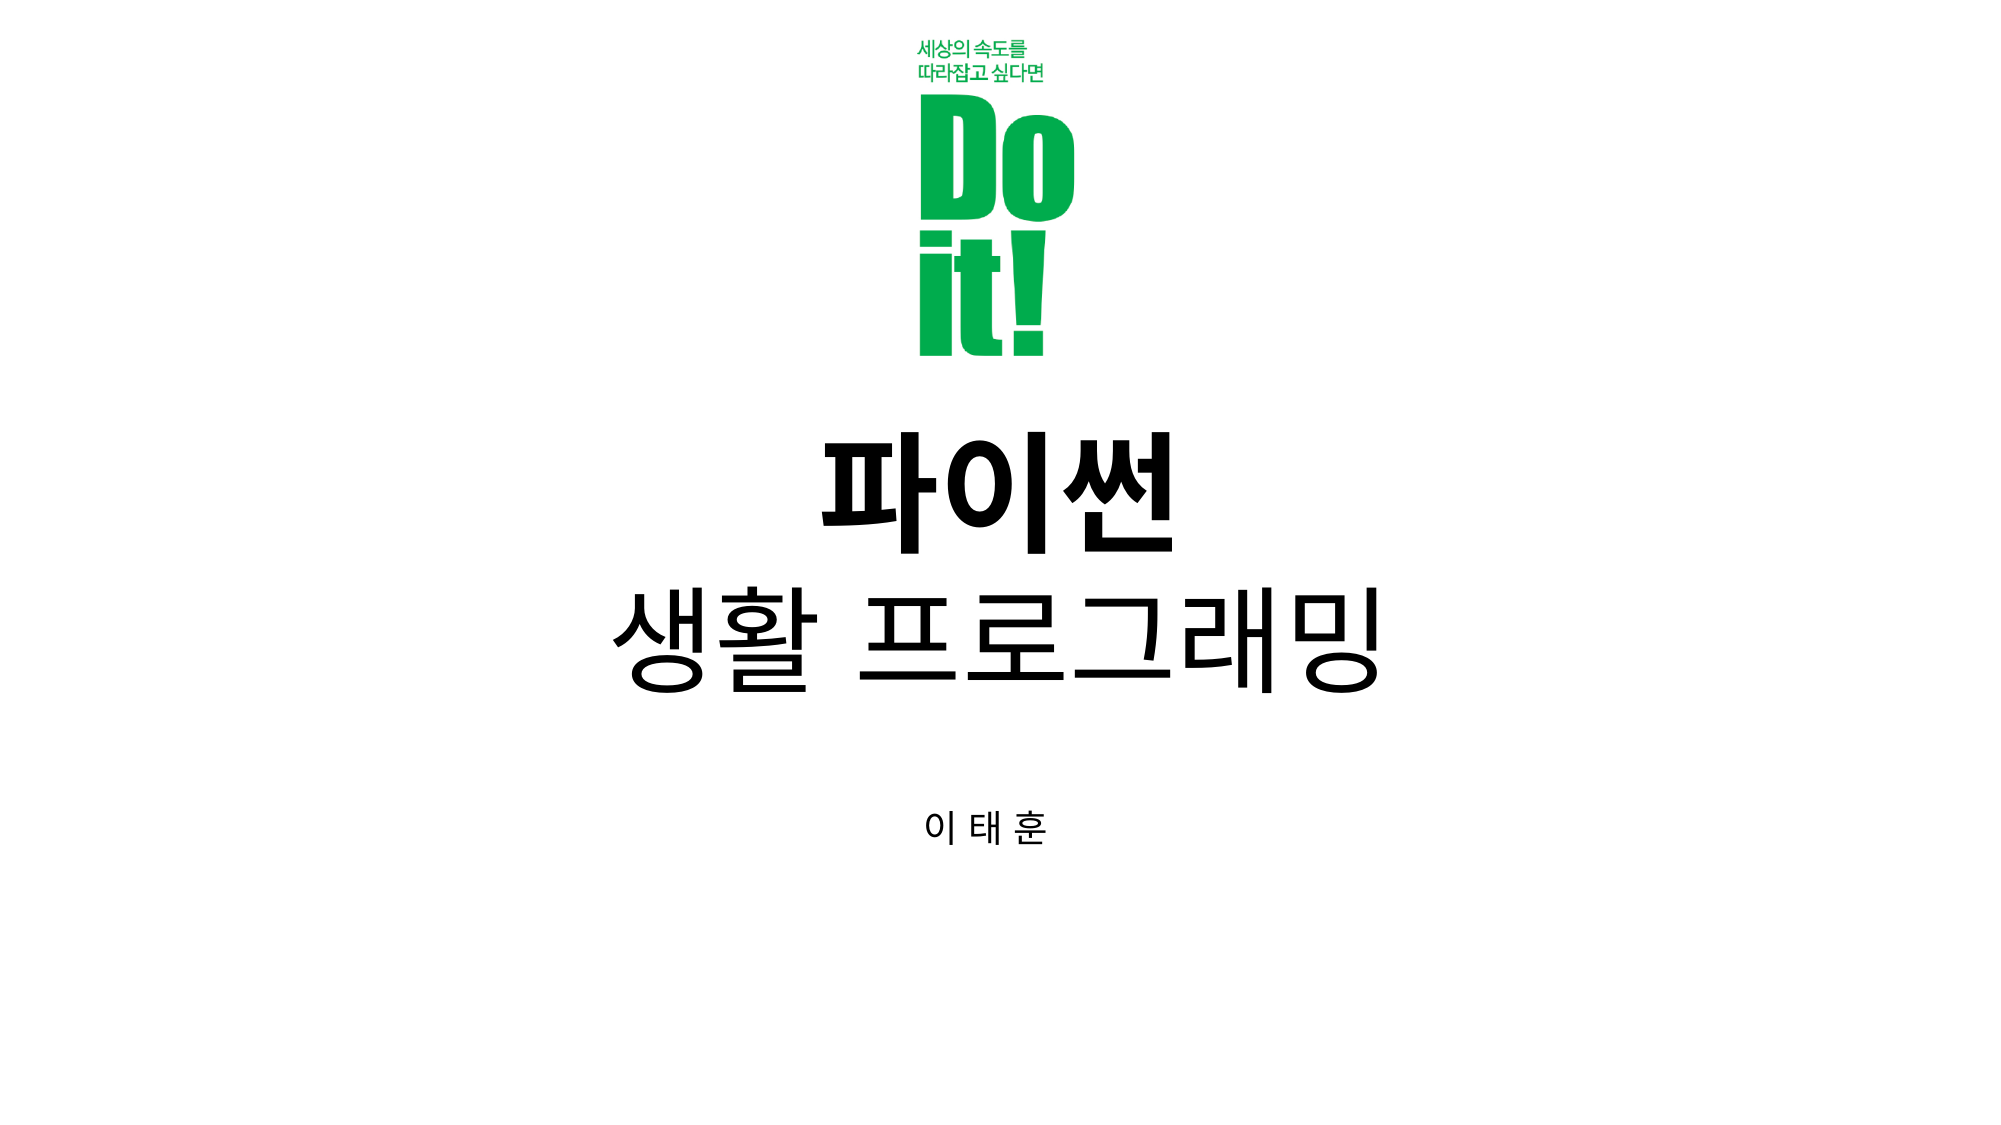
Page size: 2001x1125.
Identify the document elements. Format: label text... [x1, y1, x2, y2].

text_box 이 태 훈 [908, 798, 1064, 858]
text_box 파이썬 생활 프로그래밍 [0, 403, 2000, 716]
picture [895, 22, 1083, 364]
